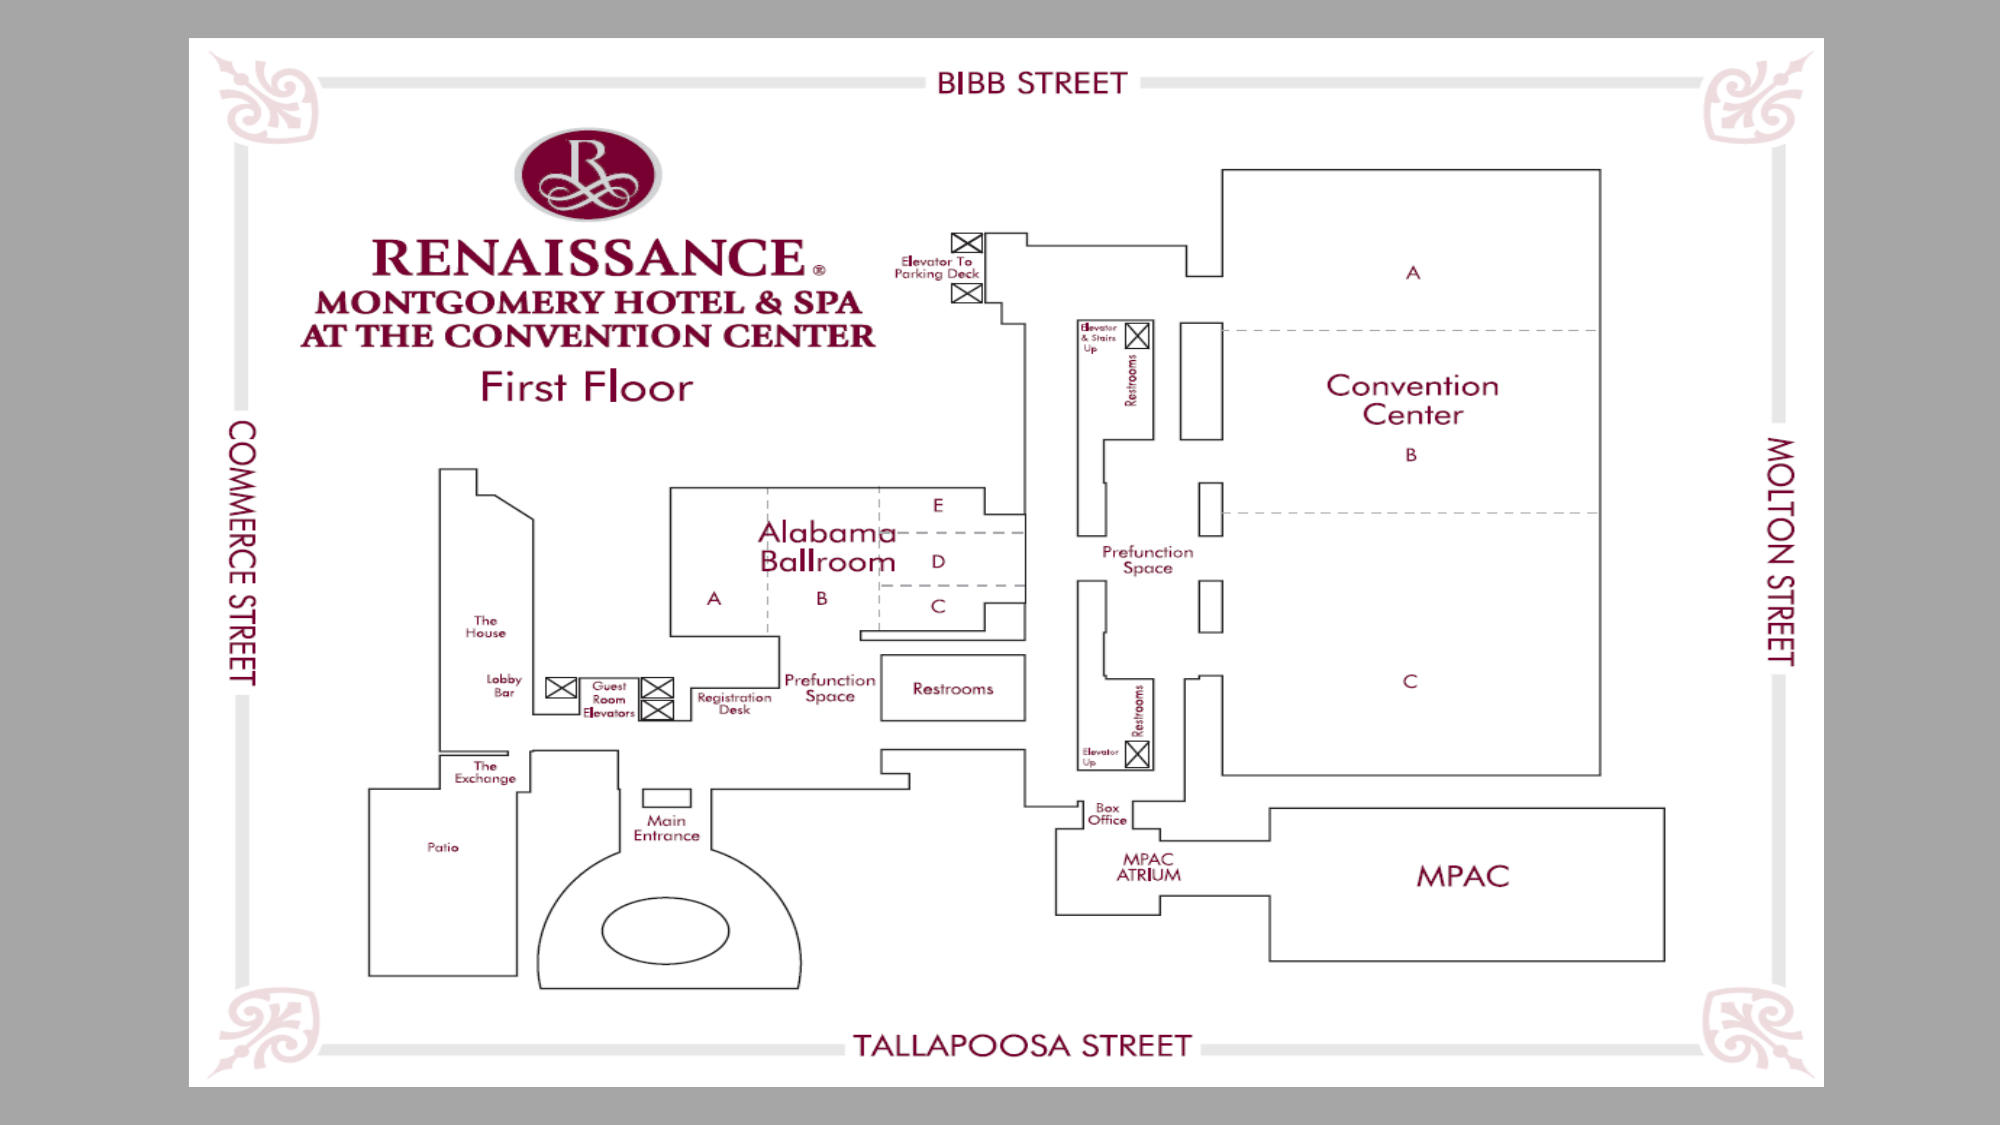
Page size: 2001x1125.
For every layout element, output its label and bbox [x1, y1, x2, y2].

picture [188, 38, 1824, 1087]
